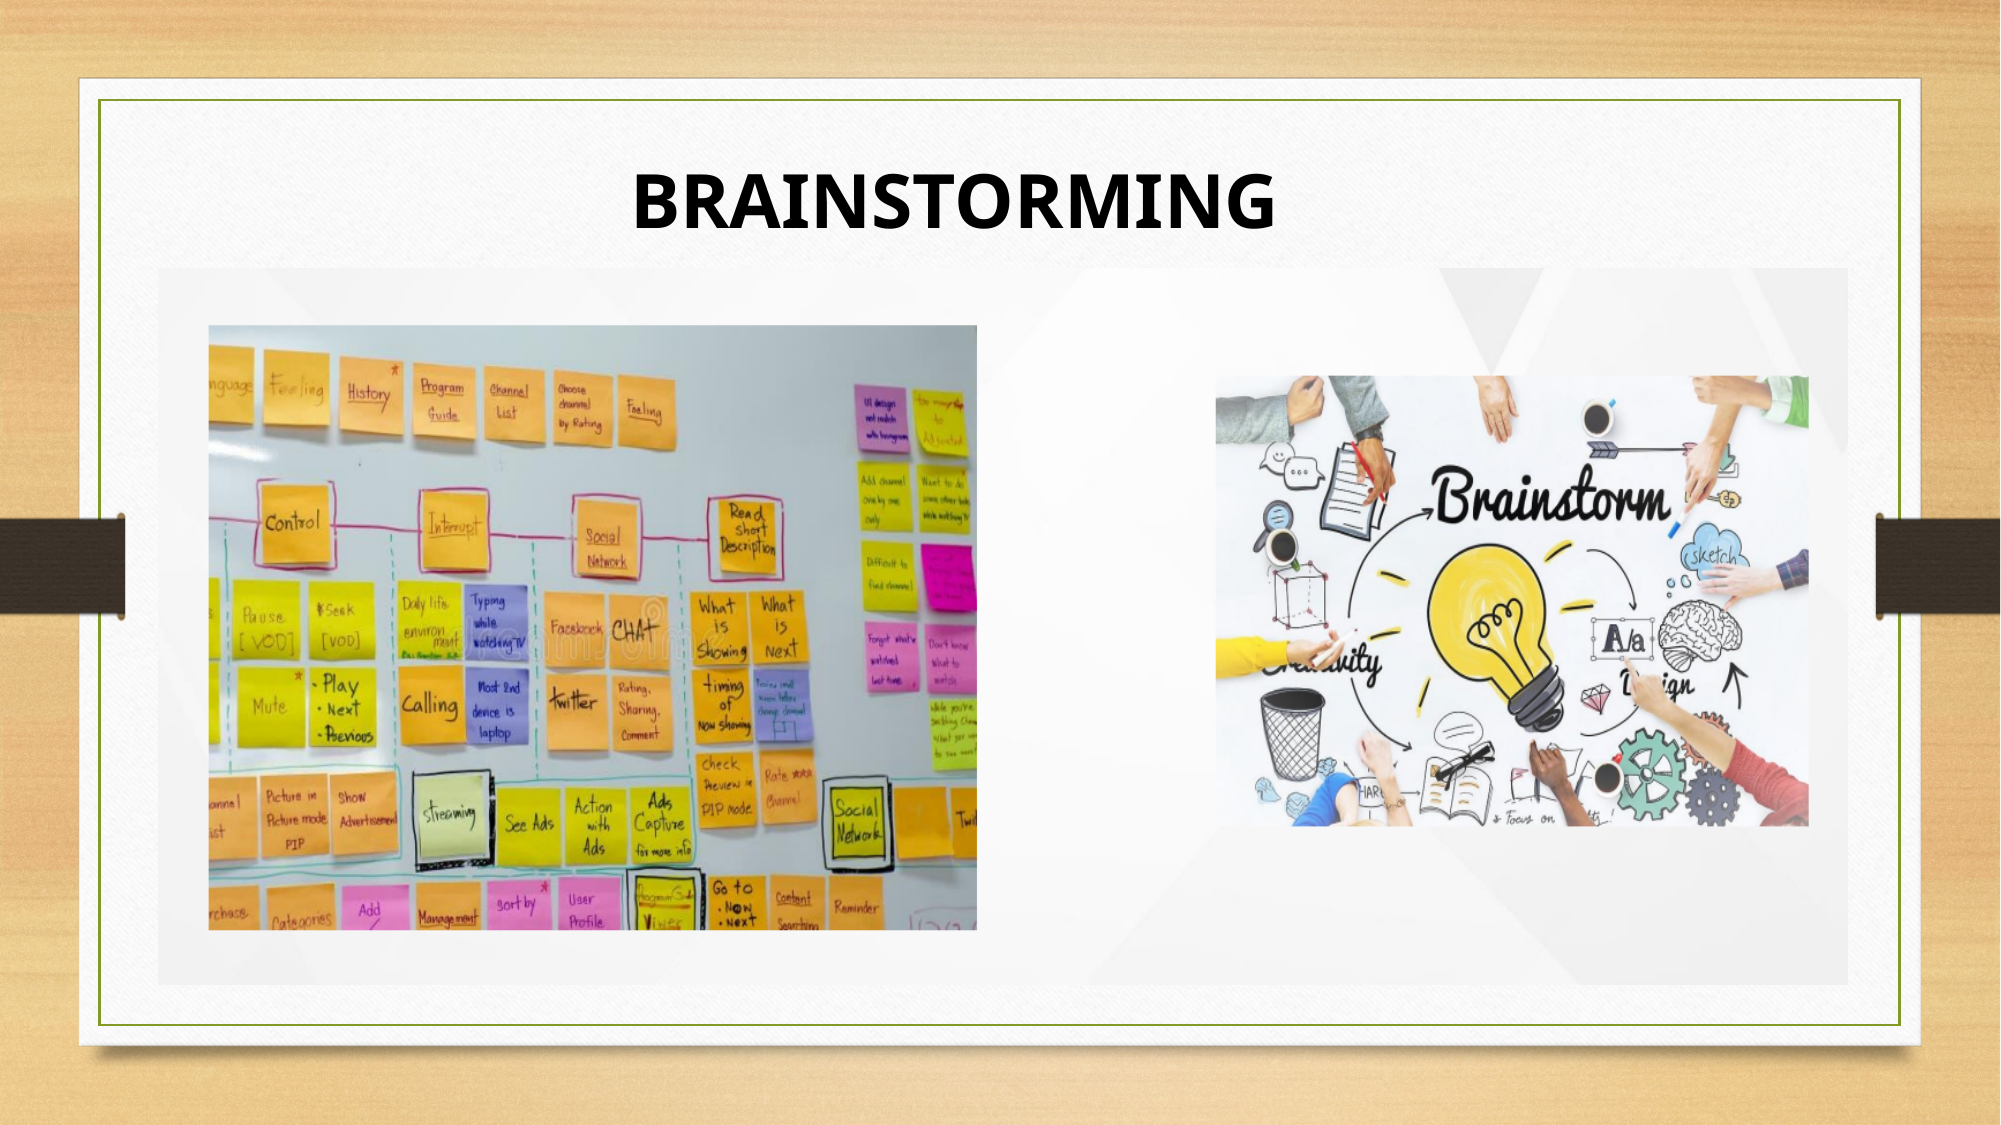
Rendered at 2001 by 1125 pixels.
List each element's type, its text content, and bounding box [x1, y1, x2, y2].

text_box BRAINSTORMING [615, 146, 1616, 251]
picture [0, 0, 2001, 1125]
